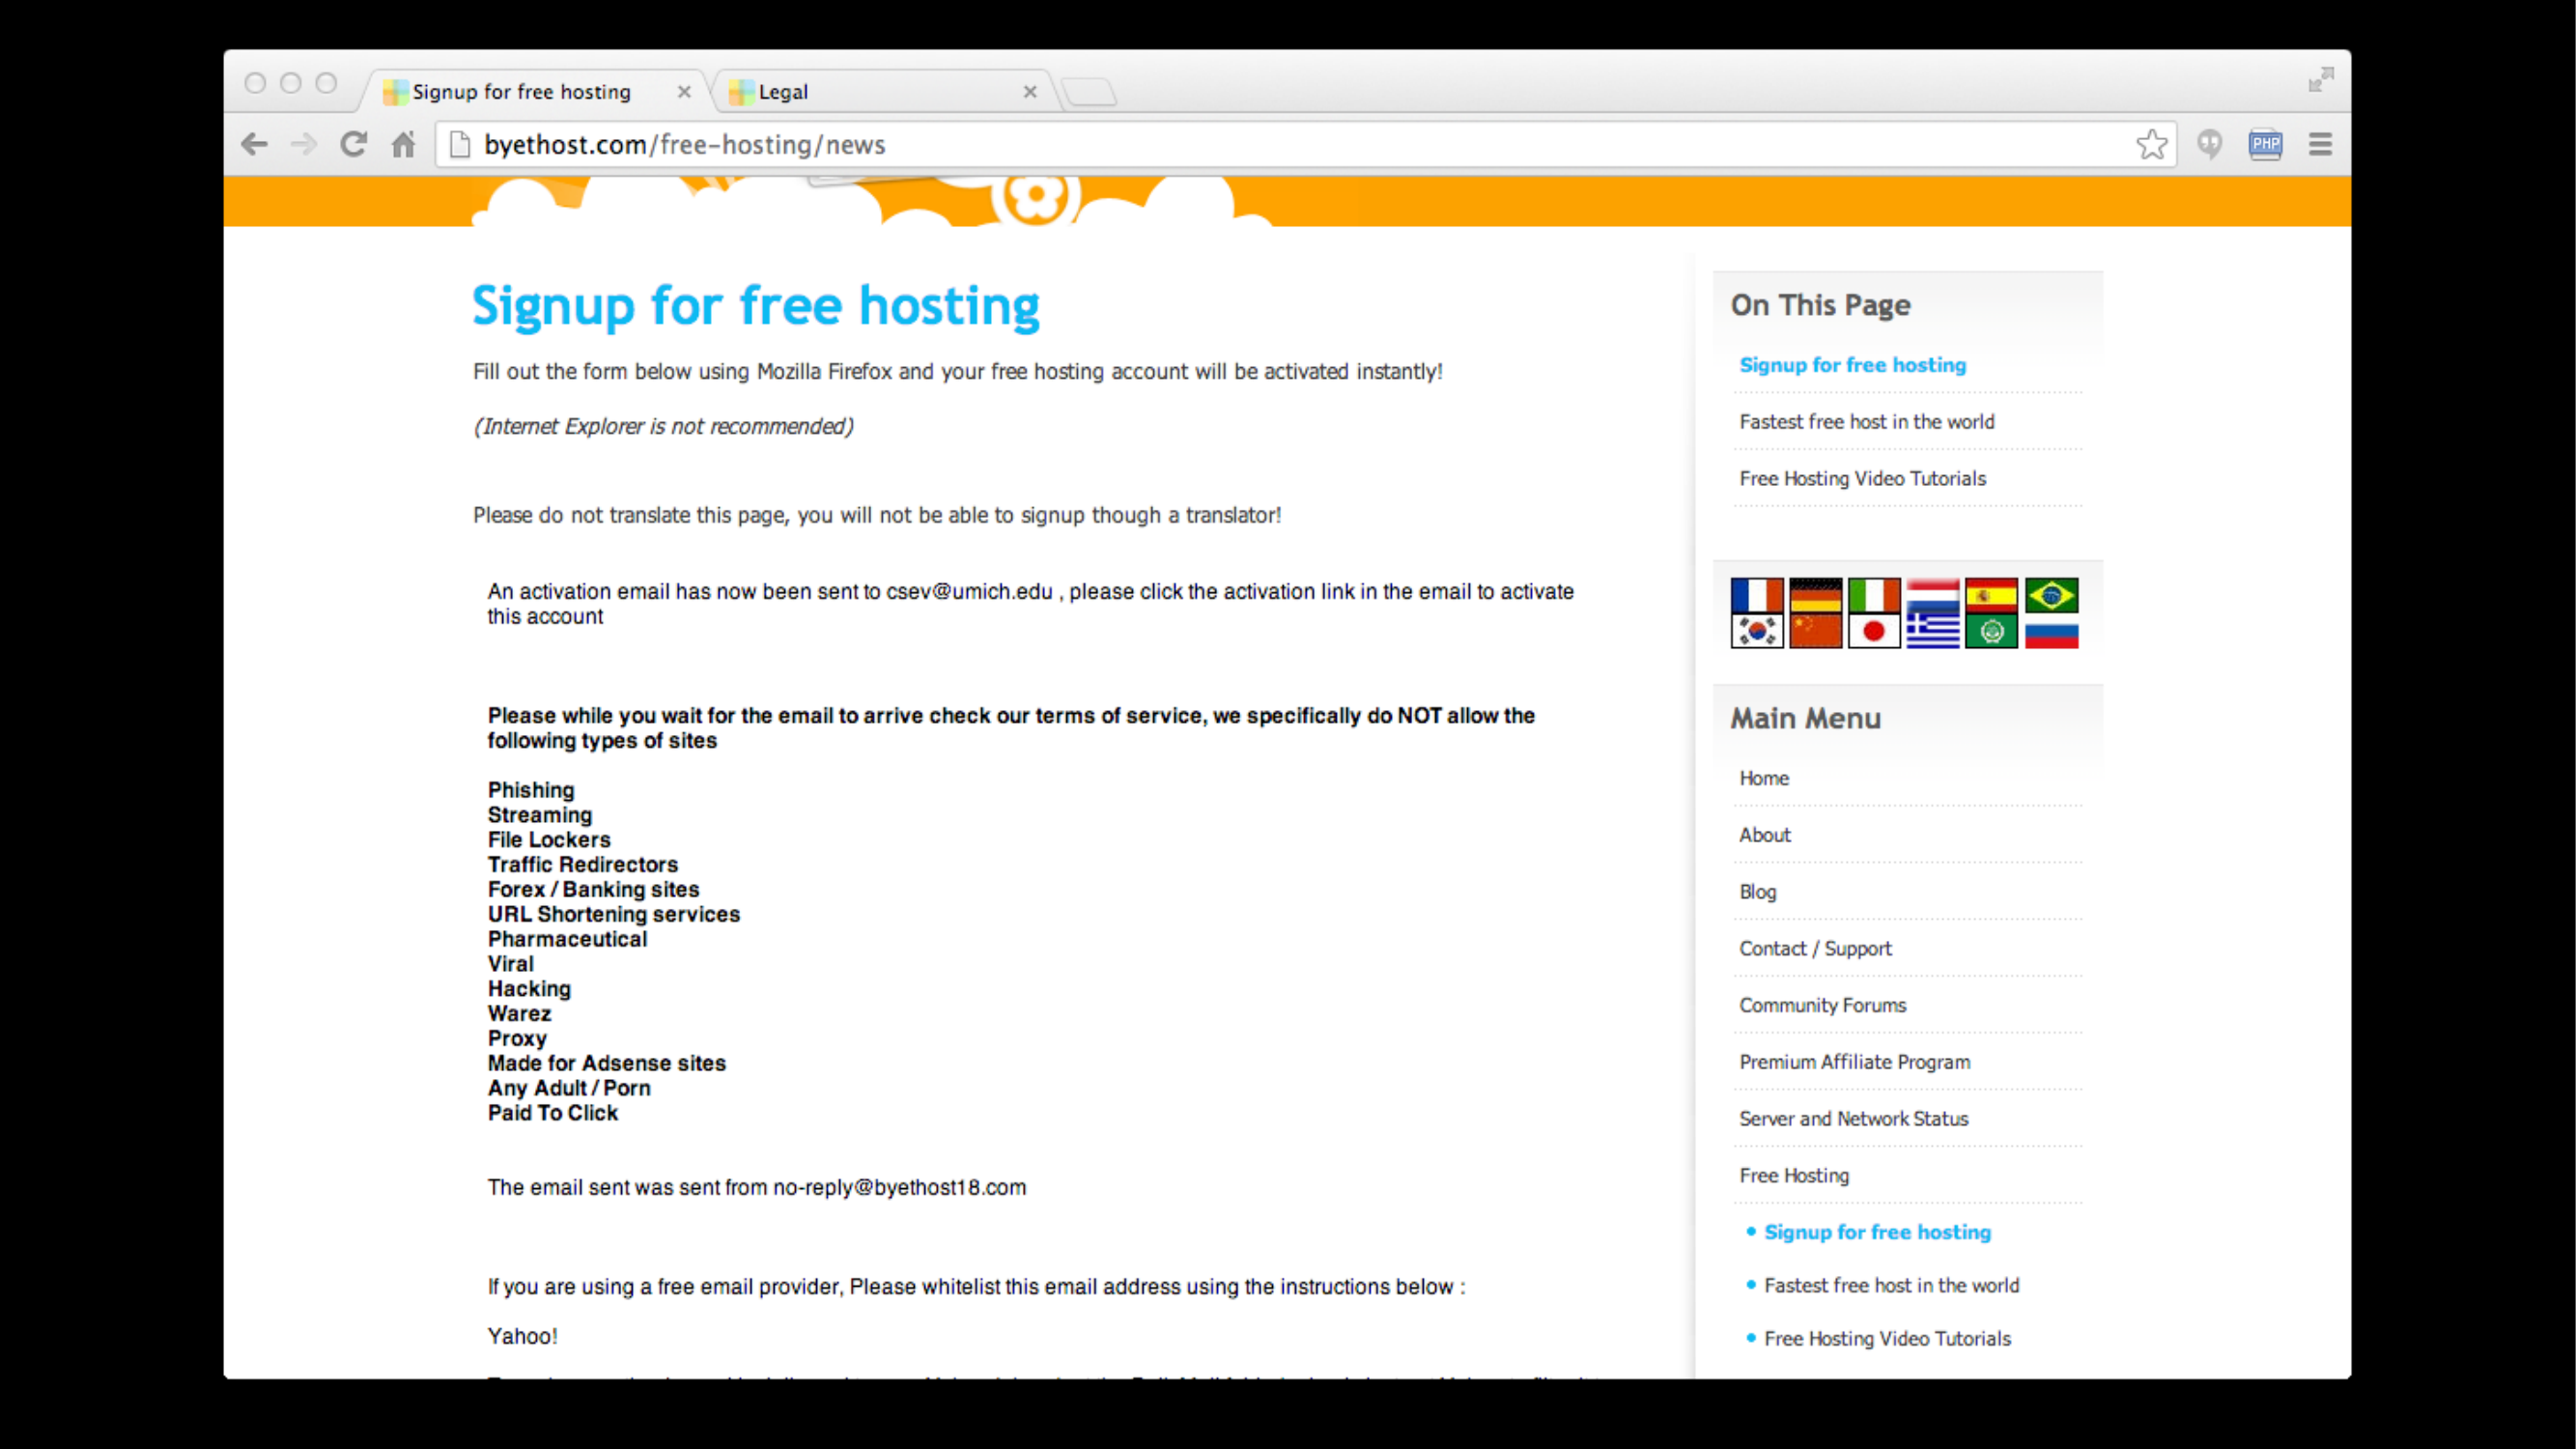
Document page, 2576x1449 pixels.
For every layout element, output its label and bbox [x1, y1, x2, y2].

picture [199, 32, 2377, 1416]
